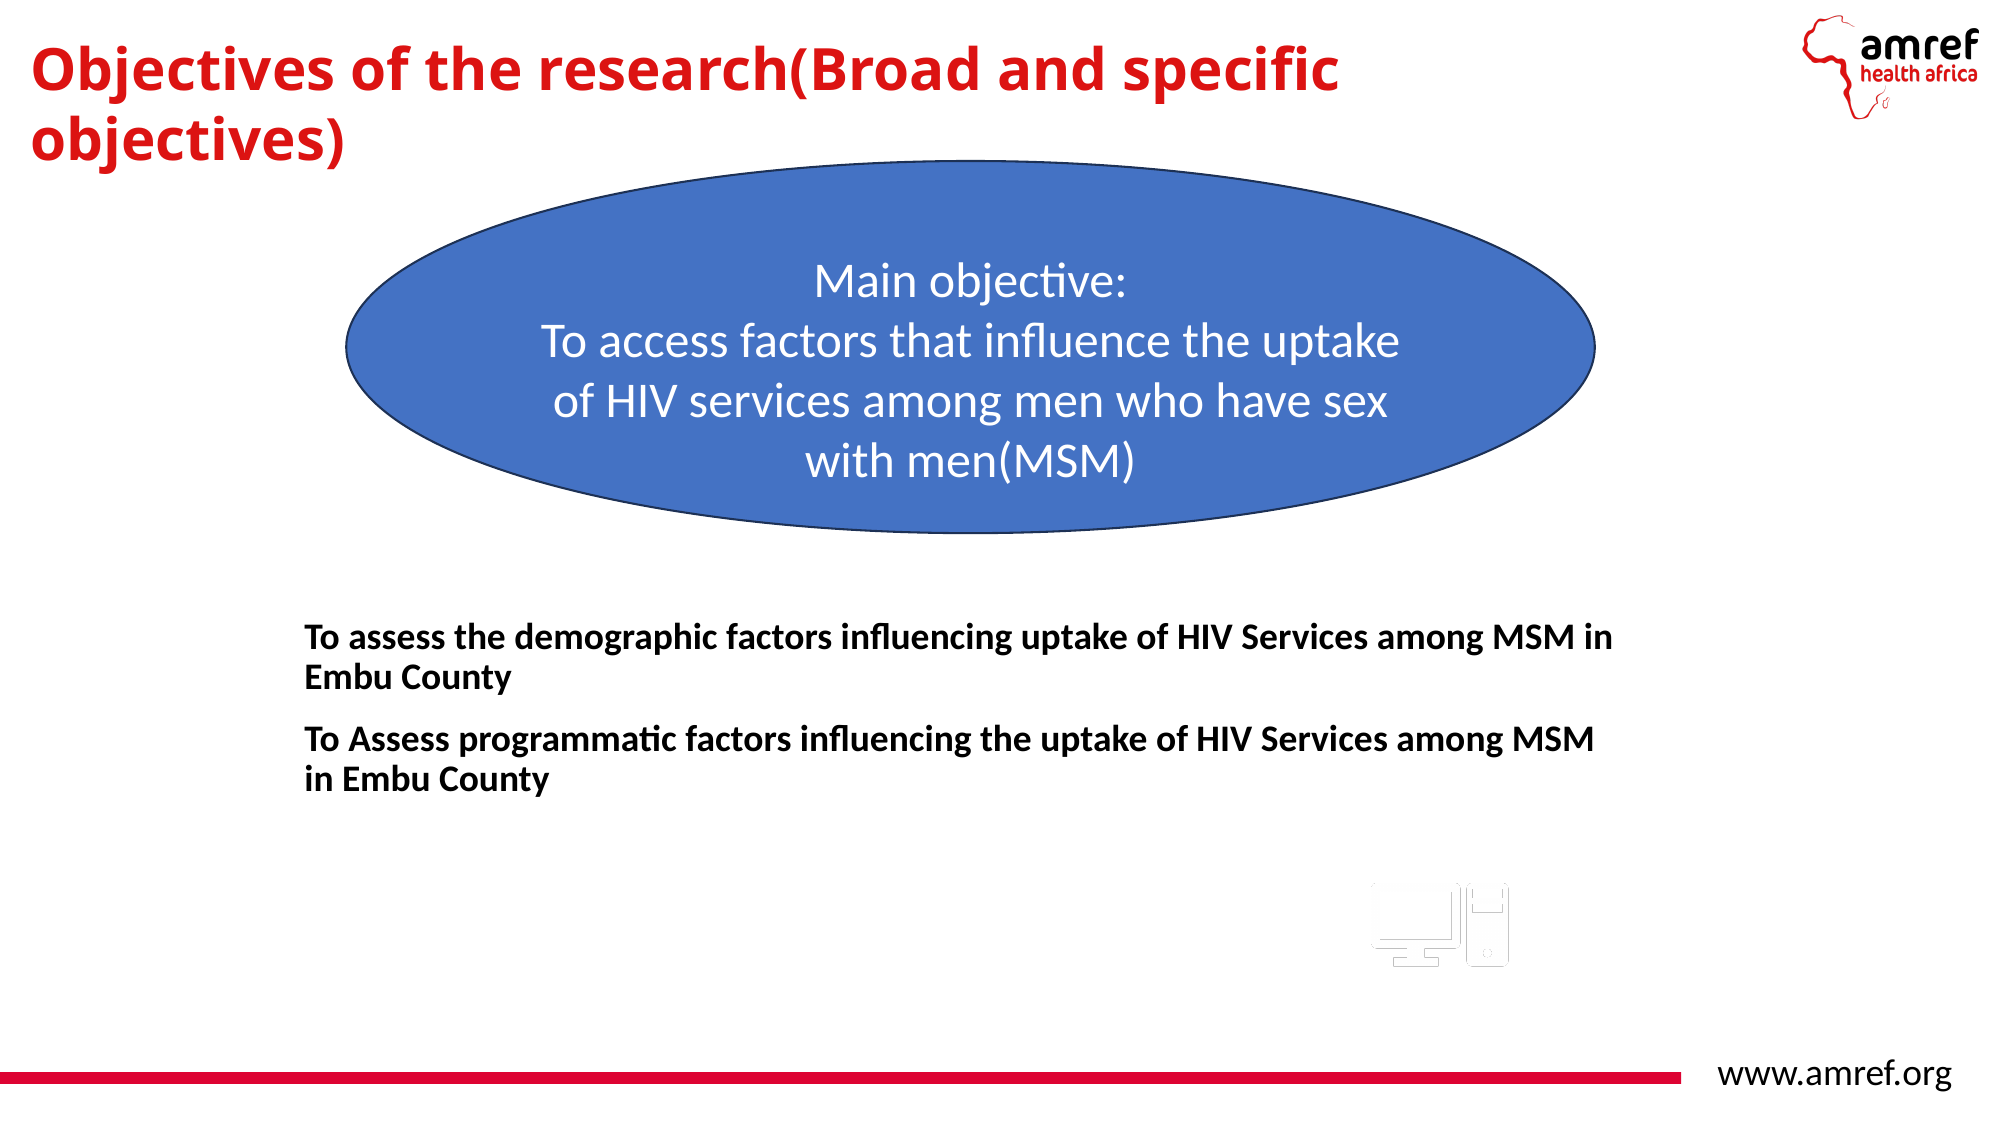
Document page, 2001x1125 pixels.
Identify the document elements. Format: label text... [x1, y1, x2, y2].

text_box [345, 159, 1596, 476]
picture [1368, 853, 1511, 996]
text_box www.amref.org [1702, 1040, 1968, 1101]
picture [1797, 1, 1984, 133]
text_box To assess the demographic factors influencing uptake of HIV Services among MSM in Embu County To Assess programmatic factors influencing the uptake of HIV Services among MSM in Embu County [289, 609, 1647, 902]
text_box [591, 496, 1350, 535]
picture [0, 1072, 1682, 1084]
text_box Objectives of the research(Broad and specific objectives) [16, 24, 1666, 180]
text_box Main objective: To access factors that influence the uptake of HIV services among men who have sex with men(MSM) [515, 240, 1427, 496]
